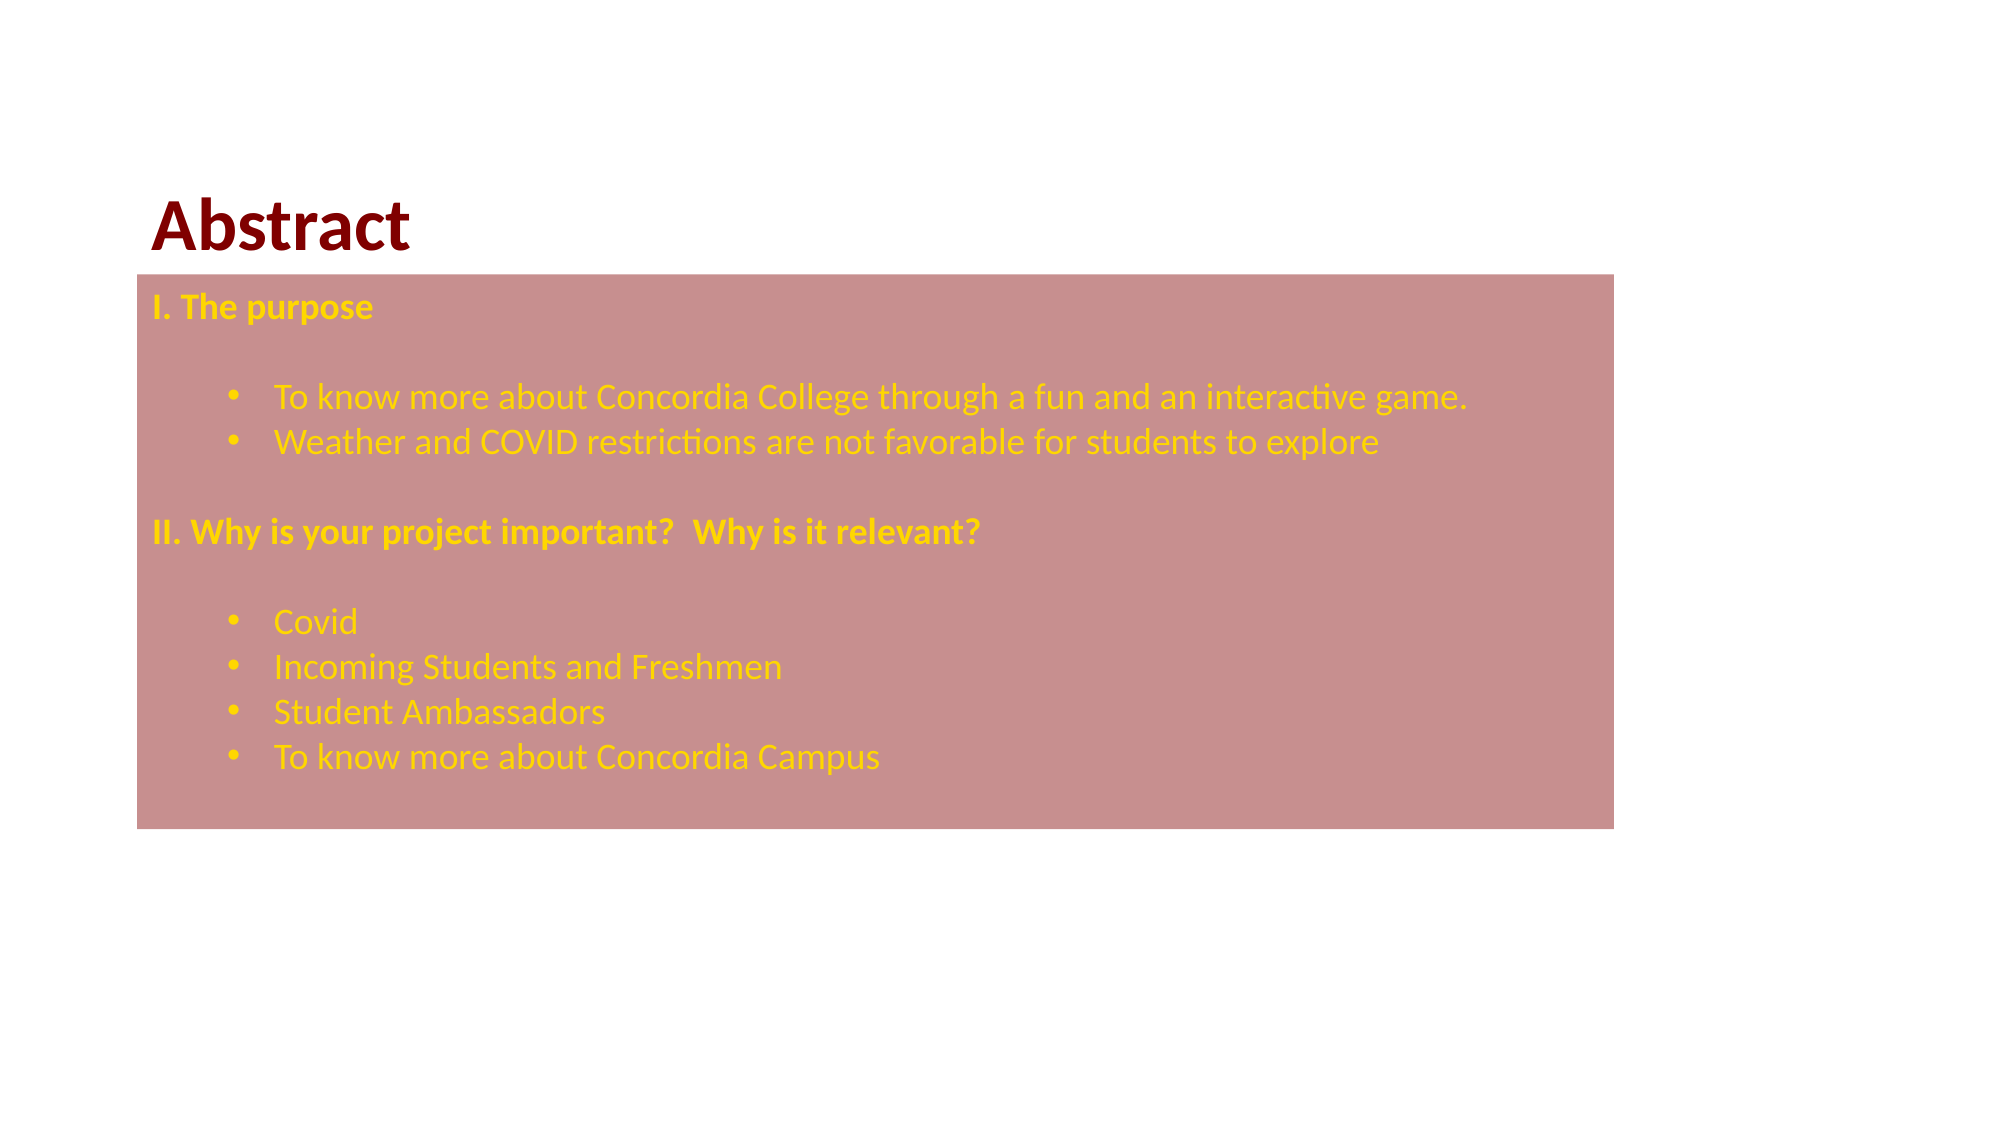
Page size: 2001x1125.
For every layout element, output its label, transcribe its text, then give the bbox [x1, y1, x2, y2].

text_box I. The purpose To know more about Concordia College through a fun and an interactive game. Weather and COVID restrictions are not favorable for students to explore II. Why is your project important? Why is it relevant? Covid Incoming Students and Freshmen Student Ambassadors To know more about Concordia Campus [137, 274, 1614, 830]
text_box Abstract [136, 168, 895, 273]
